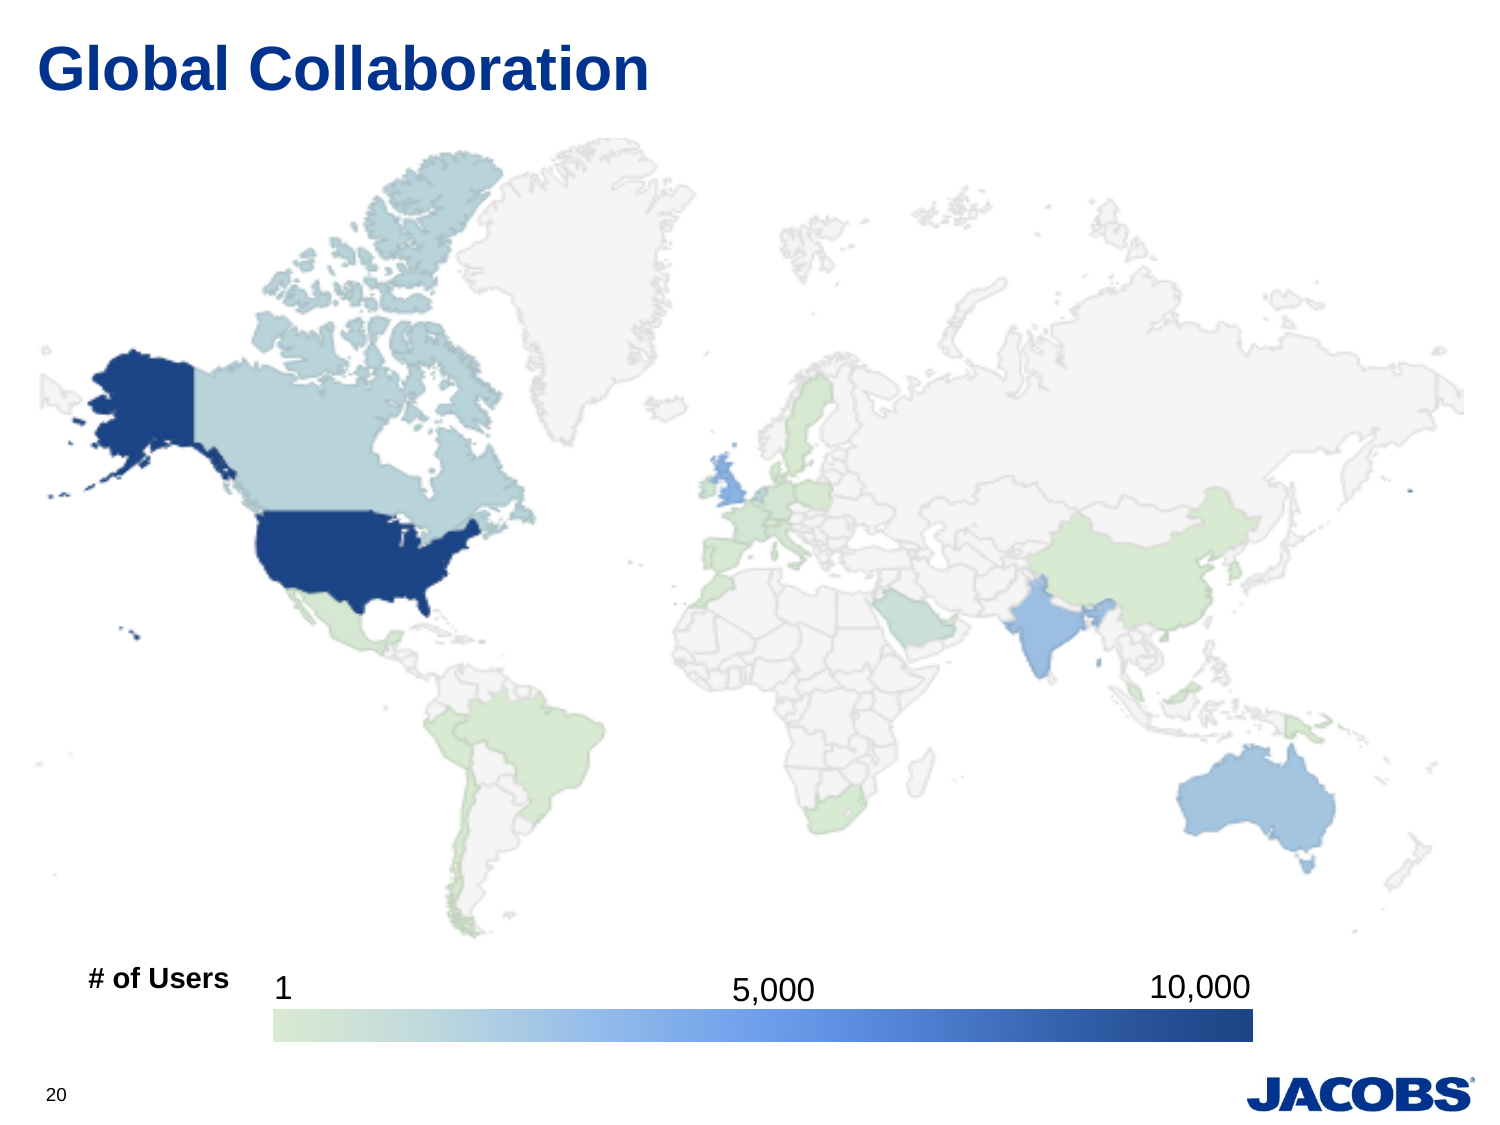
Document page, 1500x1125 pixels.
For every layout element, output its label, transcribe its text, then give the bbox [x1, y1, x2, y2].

text_box 10,000 [1134, 949, 1271, 1013]
picture [16, 137, 1465, 942]
picture [1247, 1076, 1475, 1112]
text_box 1 [259, 949, 508, 1014]
footer 20 [45, 1075, 1234, 1105]
title Global Collaboration [36, 7, 1491, 137]
text_box # of Users [73, 952, 245, 1002]
picture [272, 1008, 1254, 1042]
text_box 5,000 [717, 949, 853, 1007]
